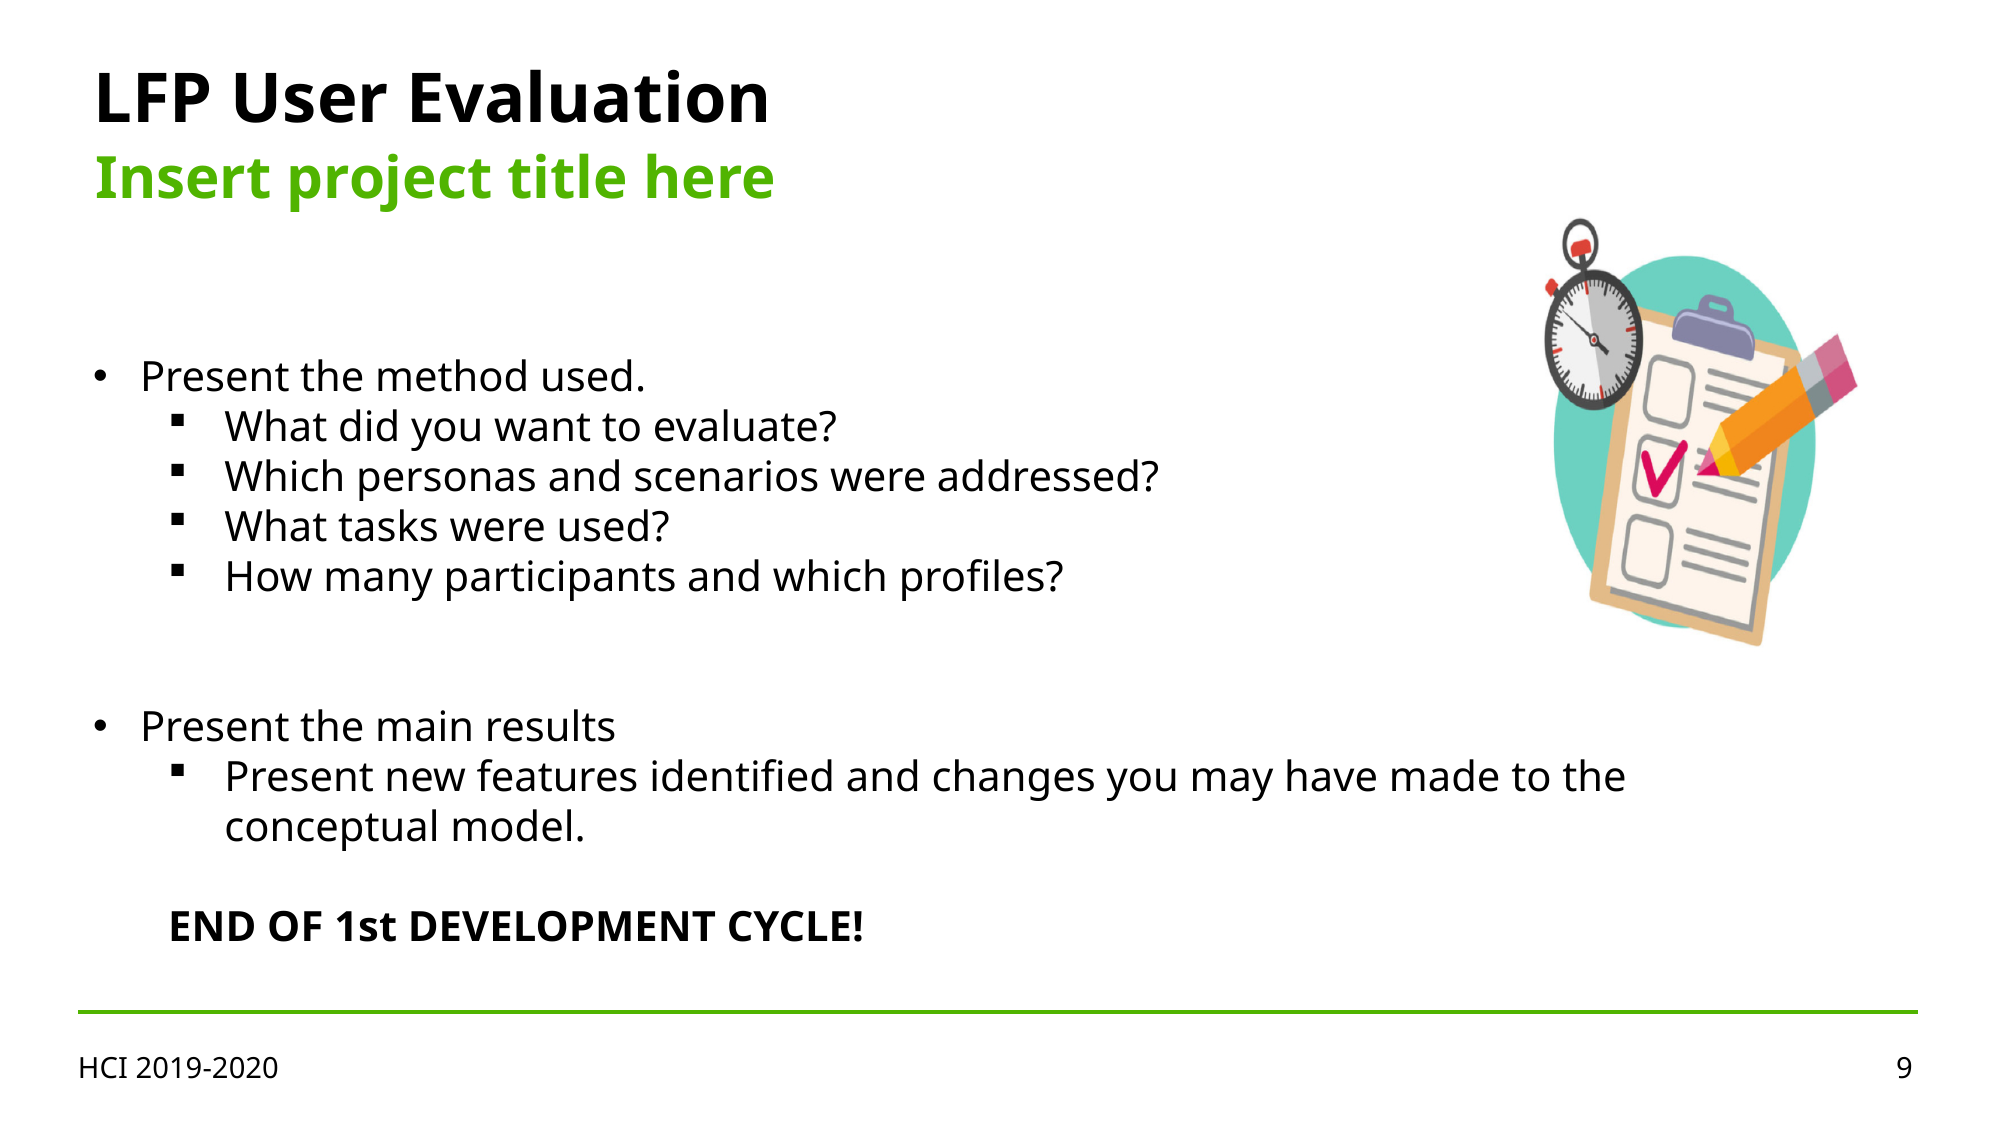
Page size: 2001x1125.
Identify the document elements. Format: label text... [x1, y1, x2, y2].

text_box 9 [1807, 1041, 1928, 1093]
text_box Insert project title here [95, 140, 1922, 281]
text_box Present the method used. What did you want to evaluate? Which personas and scenarios were addressed? What tasks were used? How many participants and which profiles? Present the main results Present new features identified and changes you may have made to the conceptual model. END OF 1st DEVELOPMENT CYCLE! [78, 292, 1778, 1008]
picture [1453, 212, 1918, 653]
text_box LFP User Evaluation [78, 54, 1922, 146]
text_box HCI 2019-2020 [63, 1041, 502, 1093]
